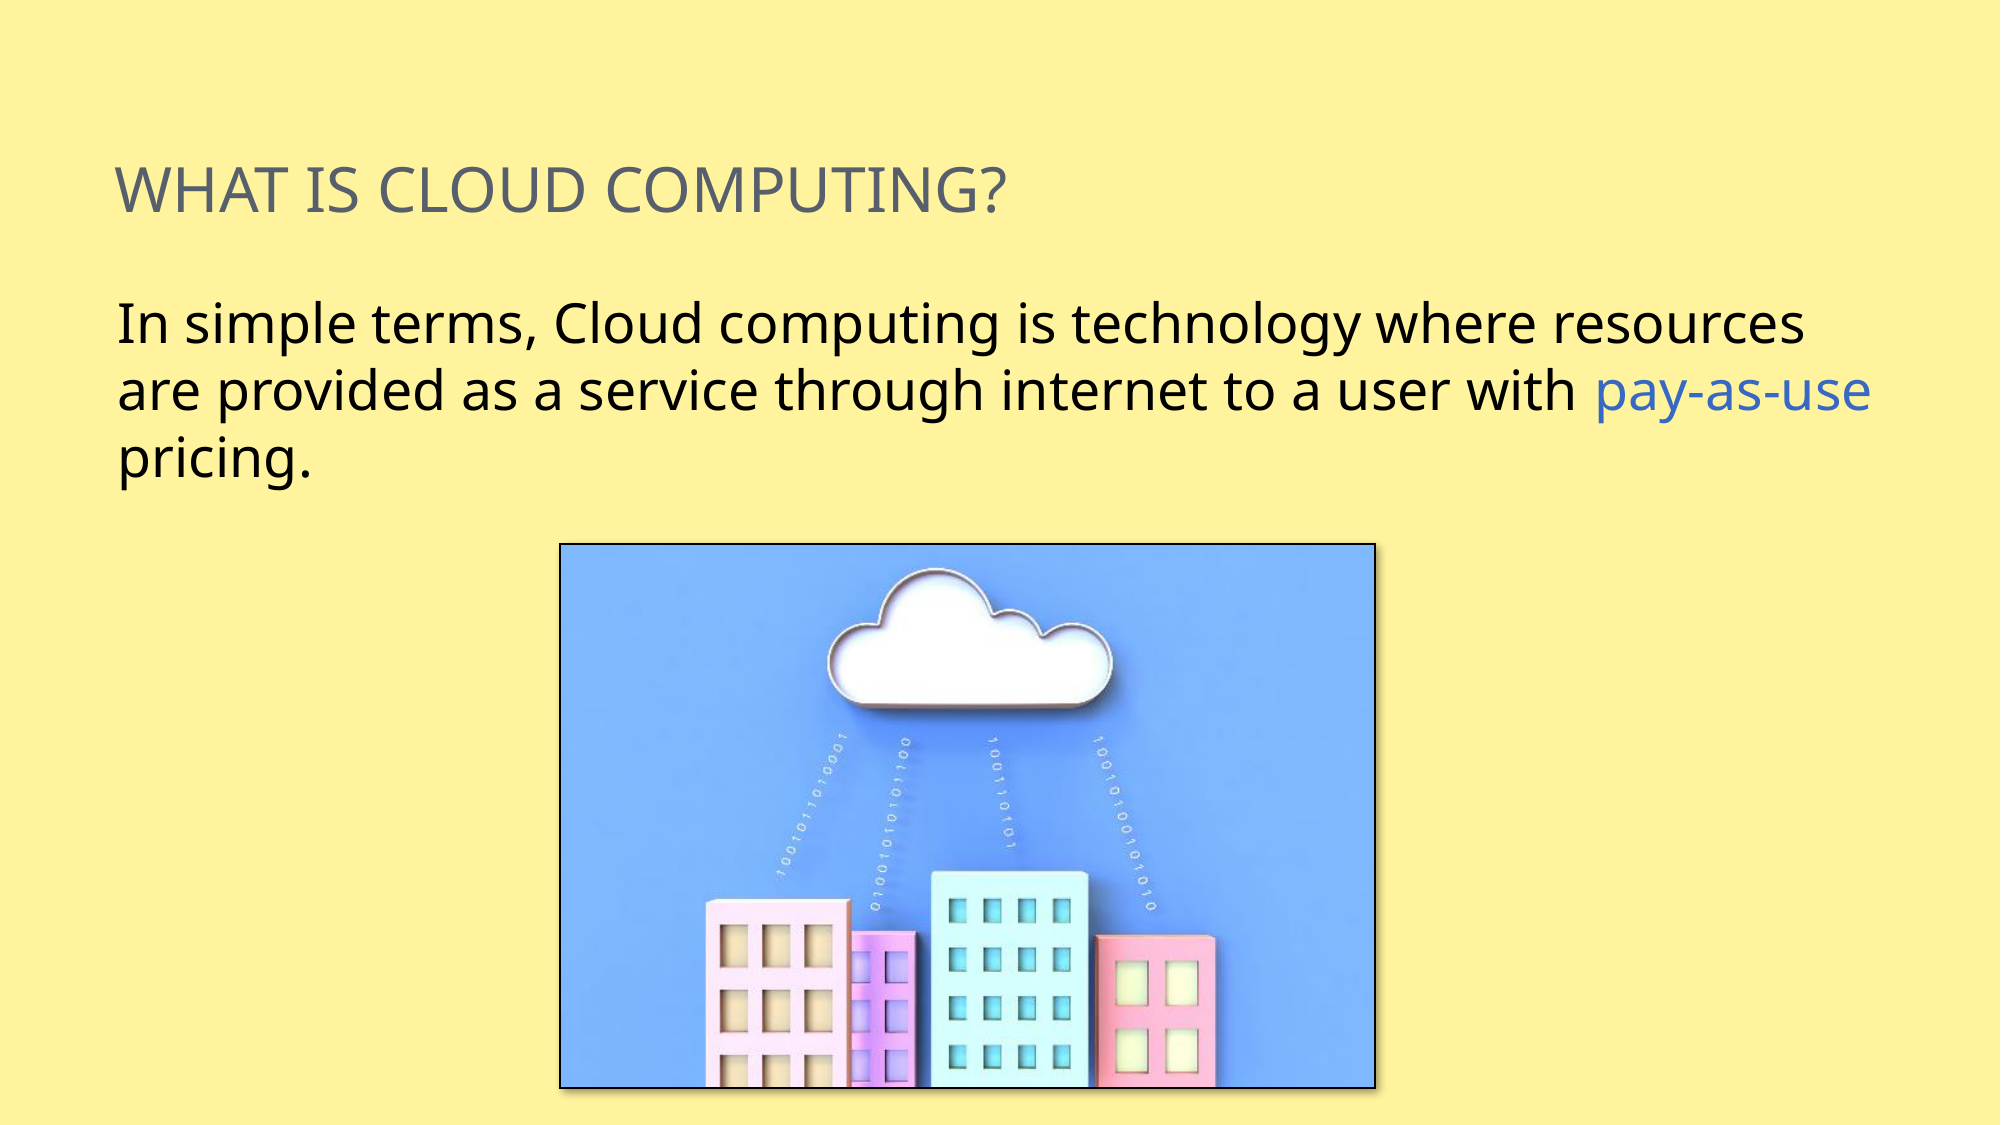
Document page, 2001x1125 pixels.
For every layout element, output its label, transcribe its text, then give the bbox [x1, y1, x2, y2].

picture [560, 544, 1375, 1088]
list In simple terms, Cloud computing is technology where resources are provided as a service through internet to a user with pay-as-use pricing. [102, 281, 1903, 1087]
title What is Cloud Computing? [99, 45, 1734, 233]
